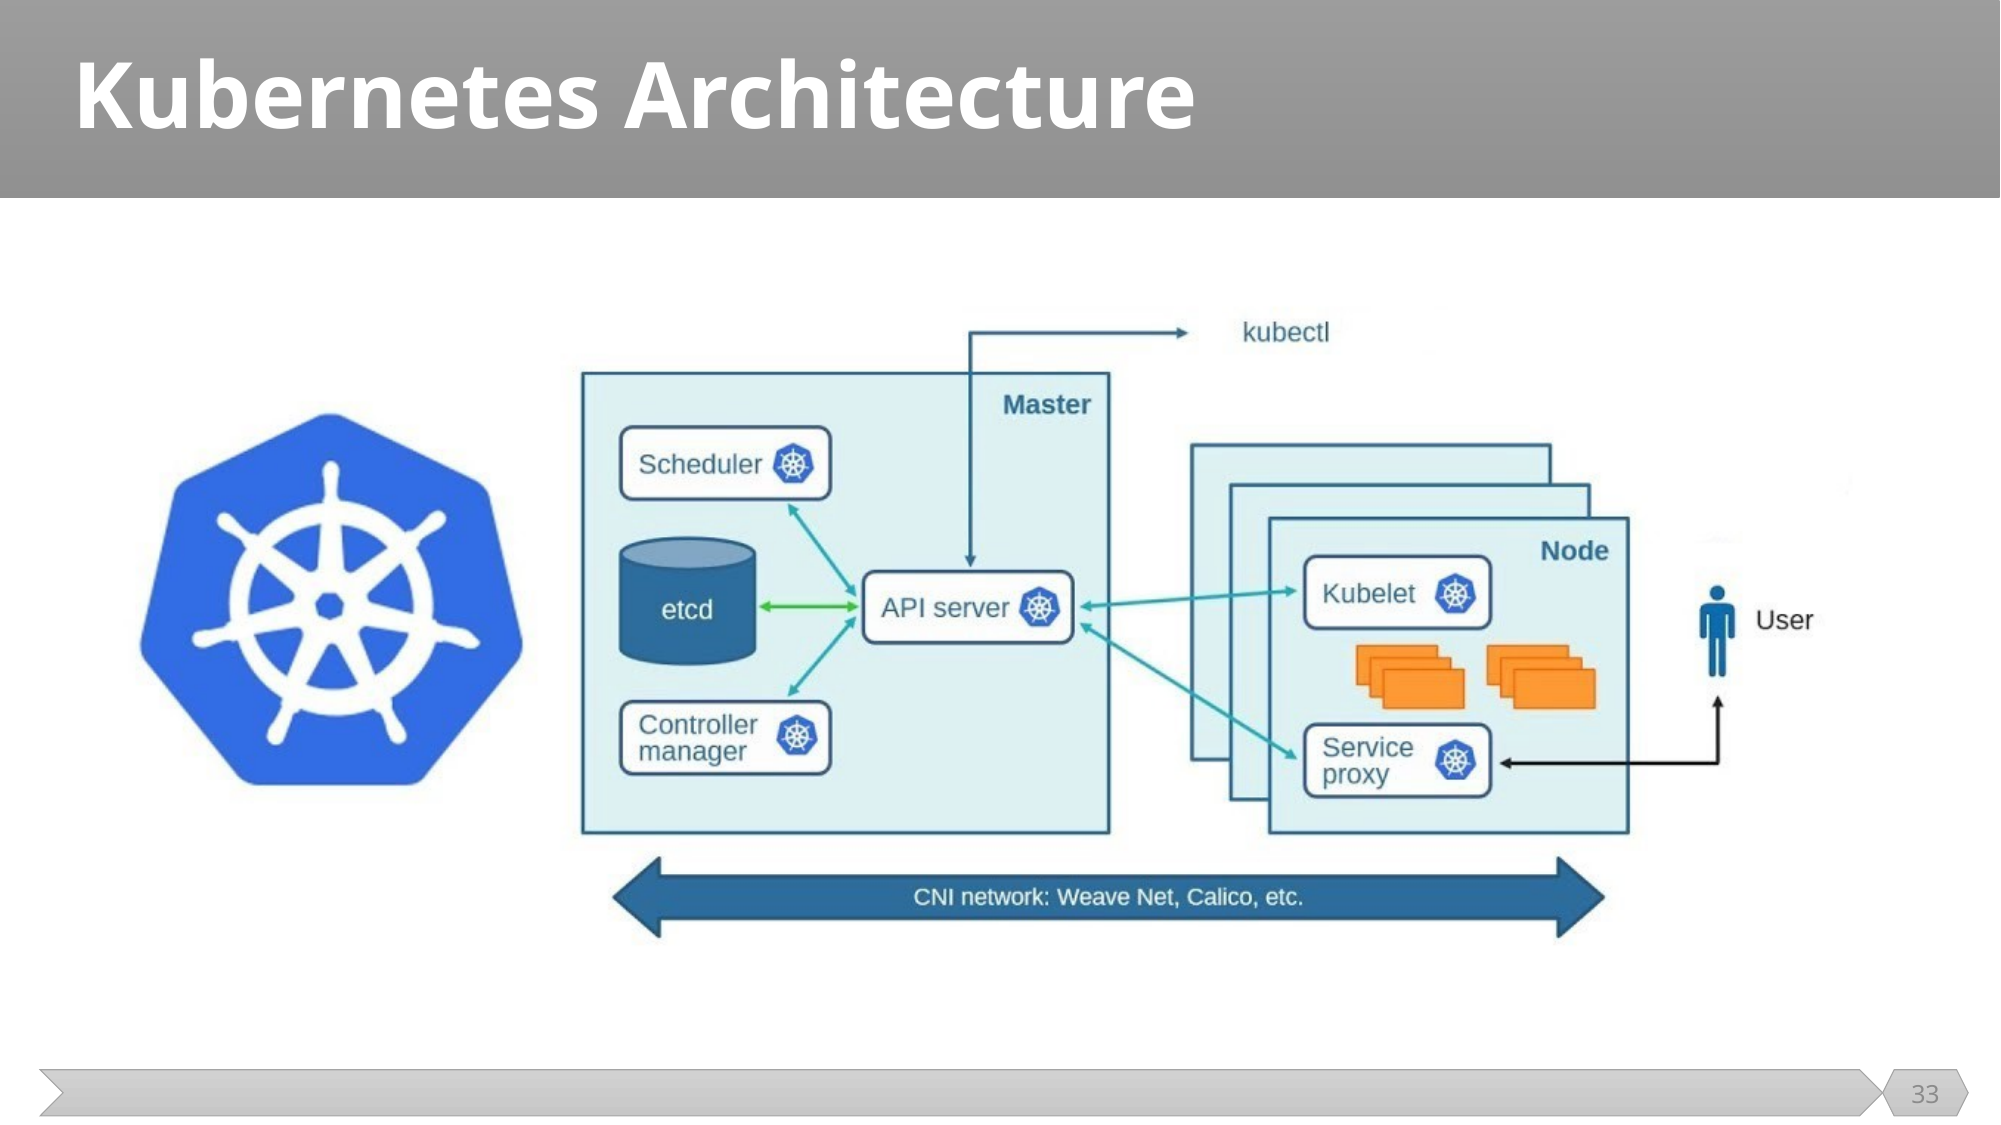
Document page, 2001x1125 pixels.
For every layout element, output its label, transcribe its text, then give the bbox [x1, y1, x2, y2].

picture [103, 286, 1853, 977]
title Kubernetes Architecture [56, 0, 1969, 199]
slide_number 33 [1882, 1065, 1969, 1125]
